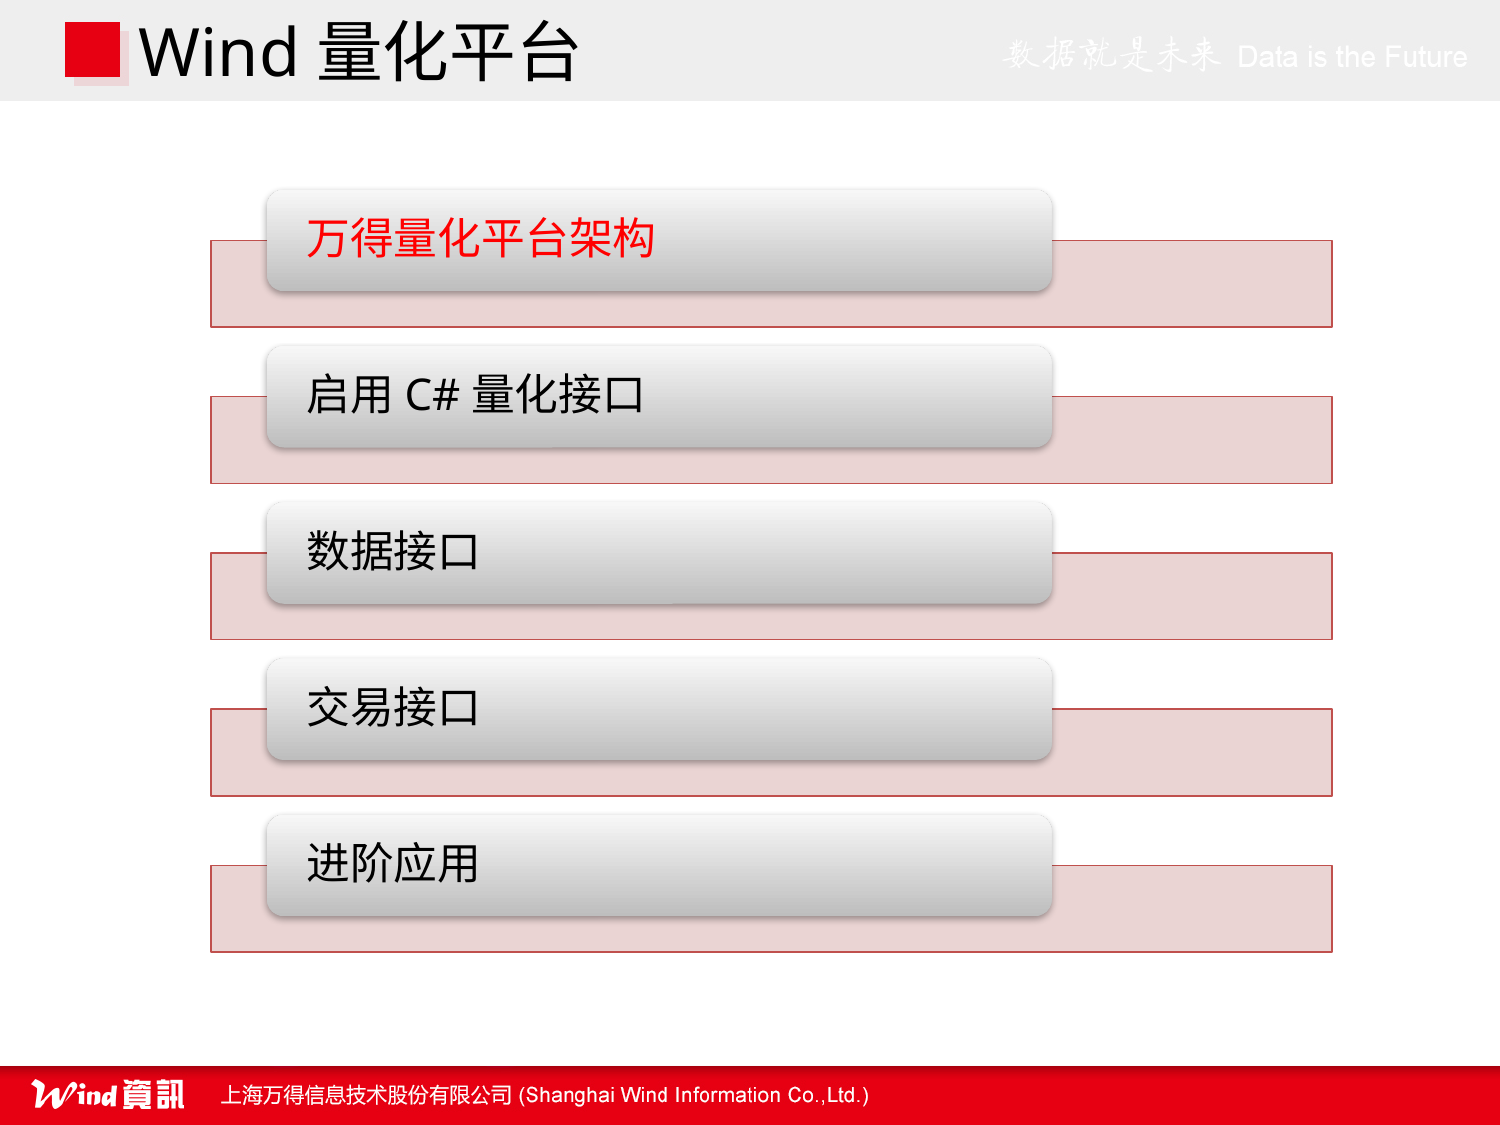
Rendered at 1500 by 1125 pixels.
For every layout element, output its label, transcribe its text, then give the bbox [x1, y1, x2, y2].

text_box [210, 175, 1333, 967]
picture [0, 0, 1500, 1125]
text_box Wind量化平台 [123, 1, 798, 95]
